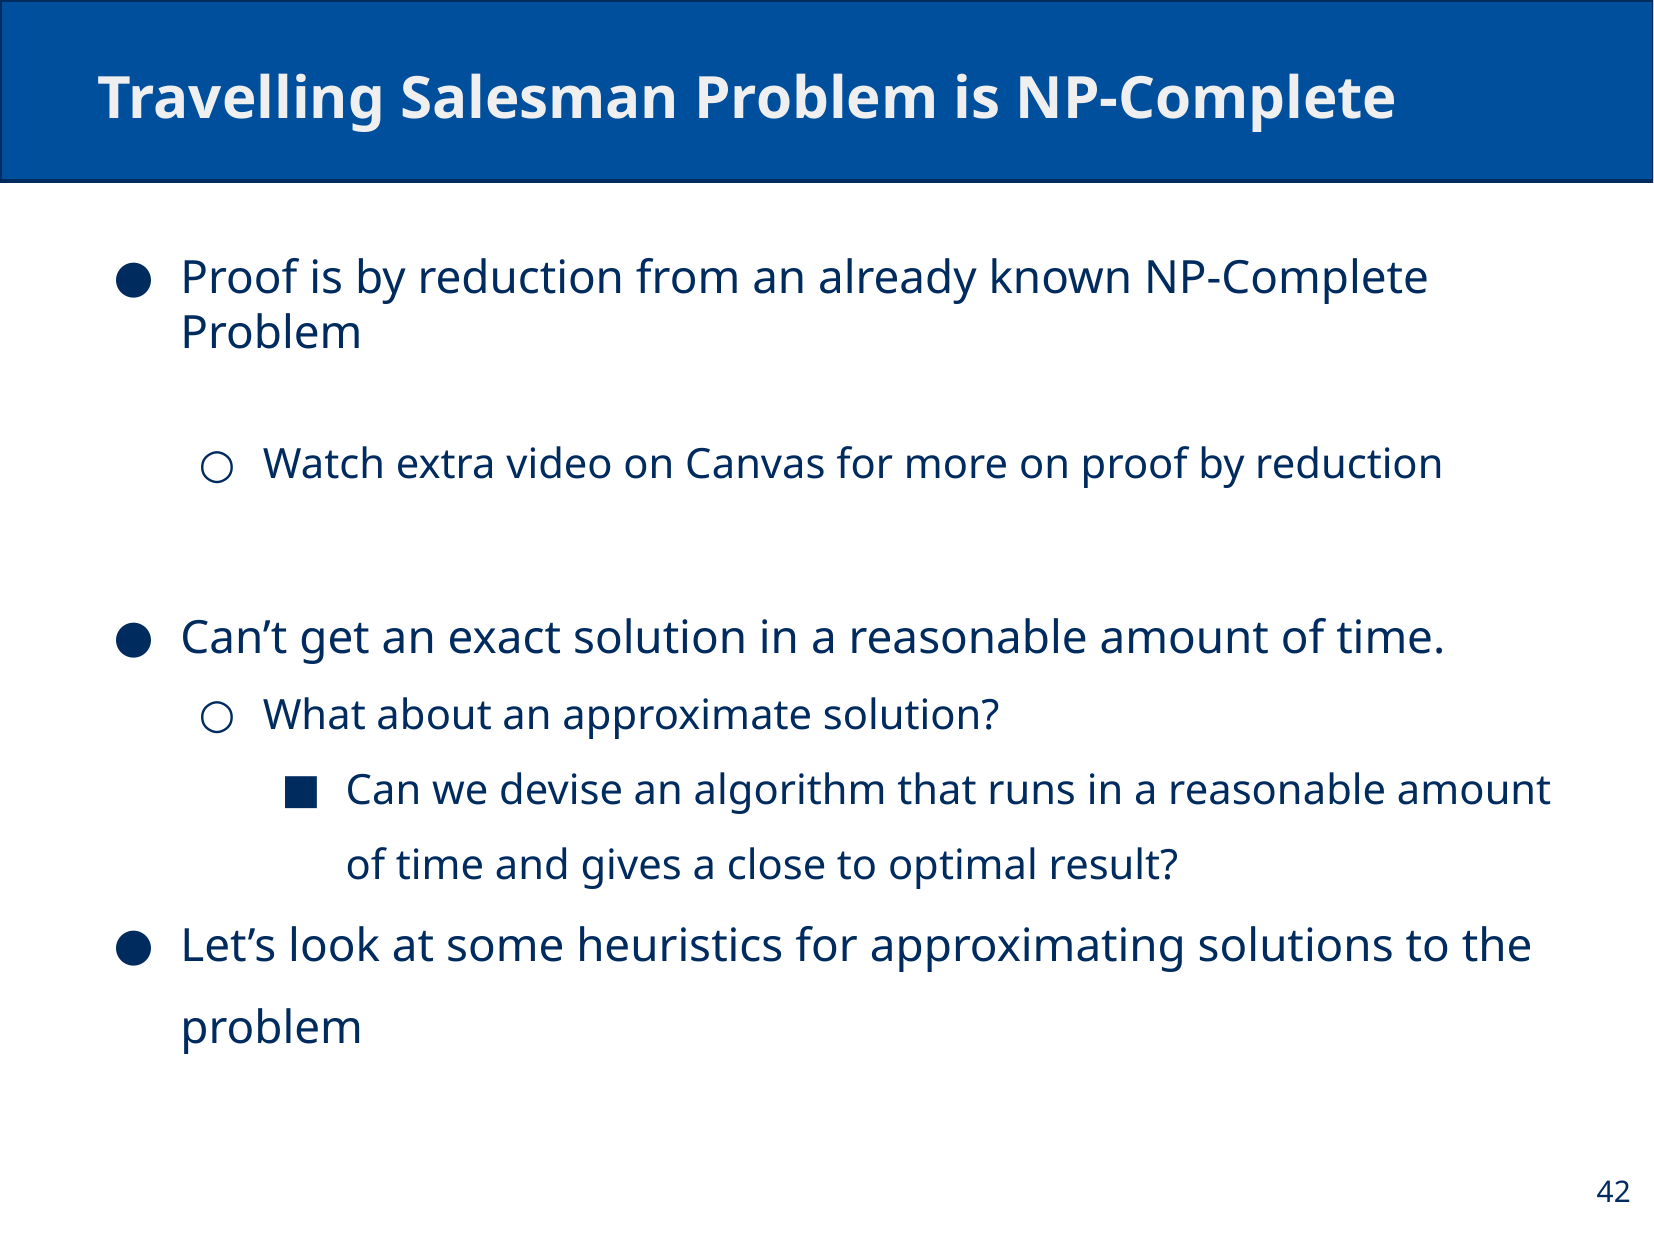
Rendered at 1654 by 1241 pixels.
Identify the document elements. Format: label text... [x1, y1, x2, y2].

list Proof is by reduction from an already known NP-Complete Problem Watch extra video on Canvas for more on proof by reduction Can’t get an exact solution in a reasonable amount of time. What about an approximate solution? Can we devise an algorithm that runs in a reasonable amount of time and gives a close to optimal result? Let’s look at some heuristics for approximating solutions to the problem [82, 232, 1571, 1189]
title Travelling Salesman Problem is NP-Complete [82, 35, 1571, 146]
slide_number 42 [1546, 1145, 1647, 1241]
